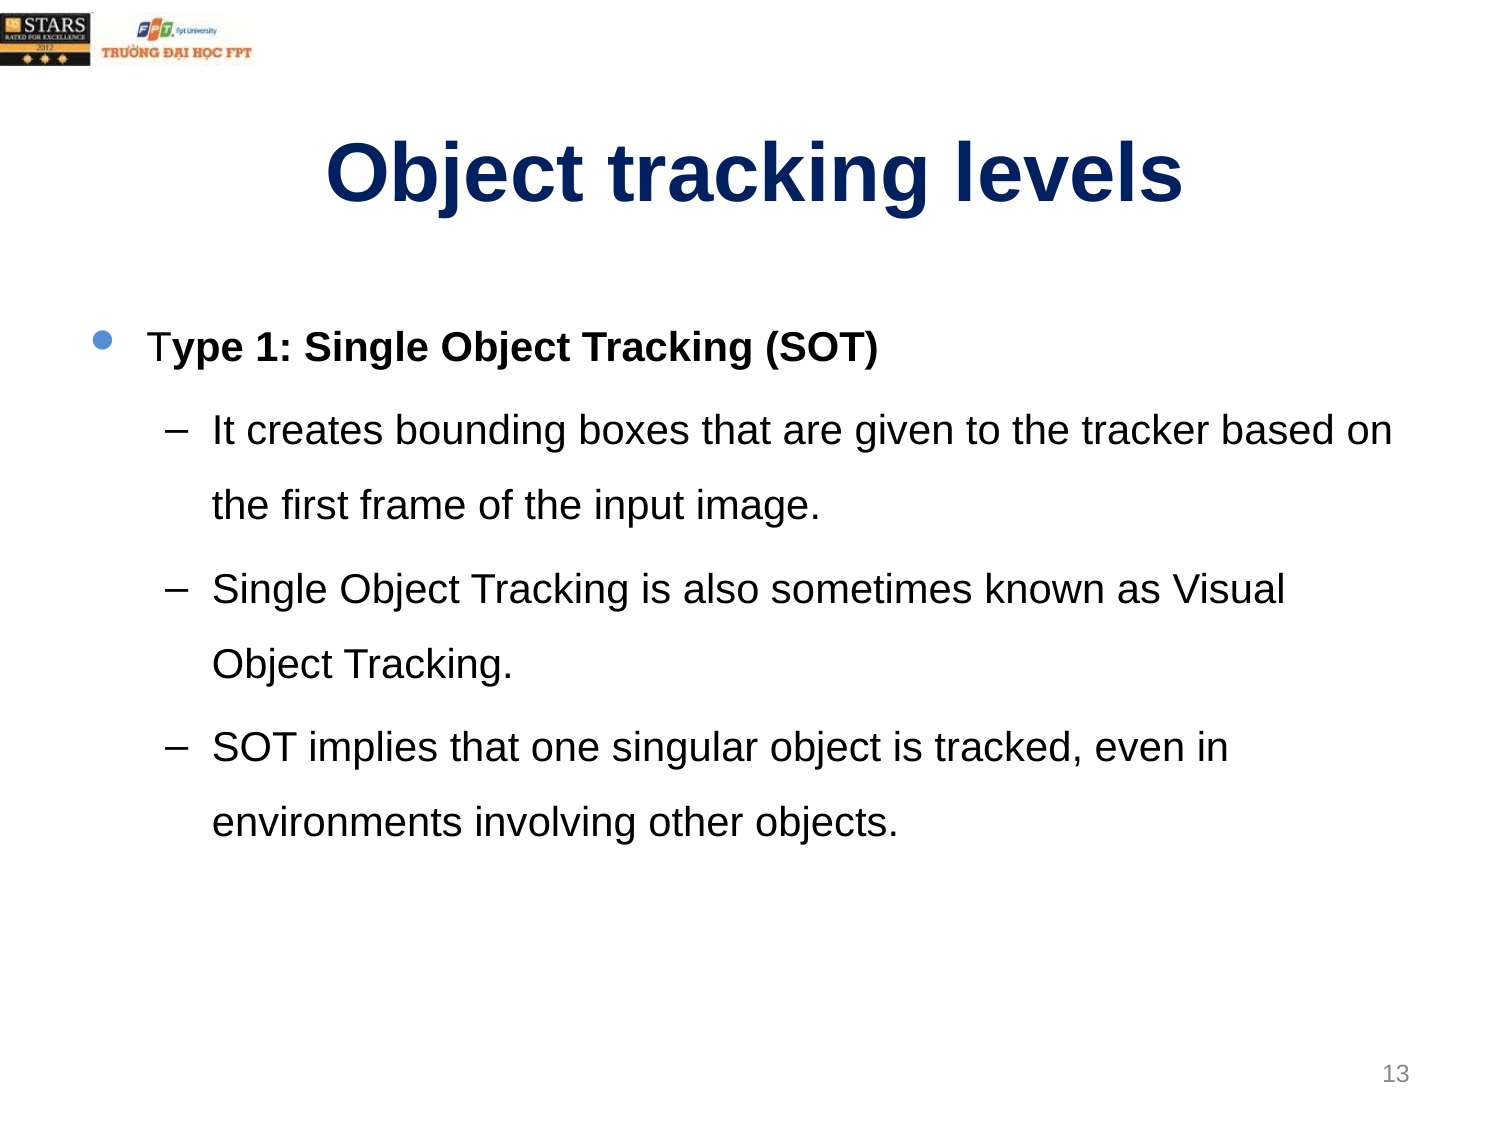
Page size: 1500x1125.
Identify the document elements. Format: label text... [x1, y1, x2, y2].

list Type 1: Single Object Tracking (SOT) It creates bounding boxes that are given to the tracker based on the first frame of the input image. Single Object Tracking is also sometimes known as Visual Object Tracking. SOT implies that one singular object is tracked, even in environments involving other objects. [75, 287, 1425, 1043]
picture [0, 12, 263, 66]
title Object tracking levels [80, 97, 1431, 240]
slide_number 13 [1074, 1043, 1425, 1103]
